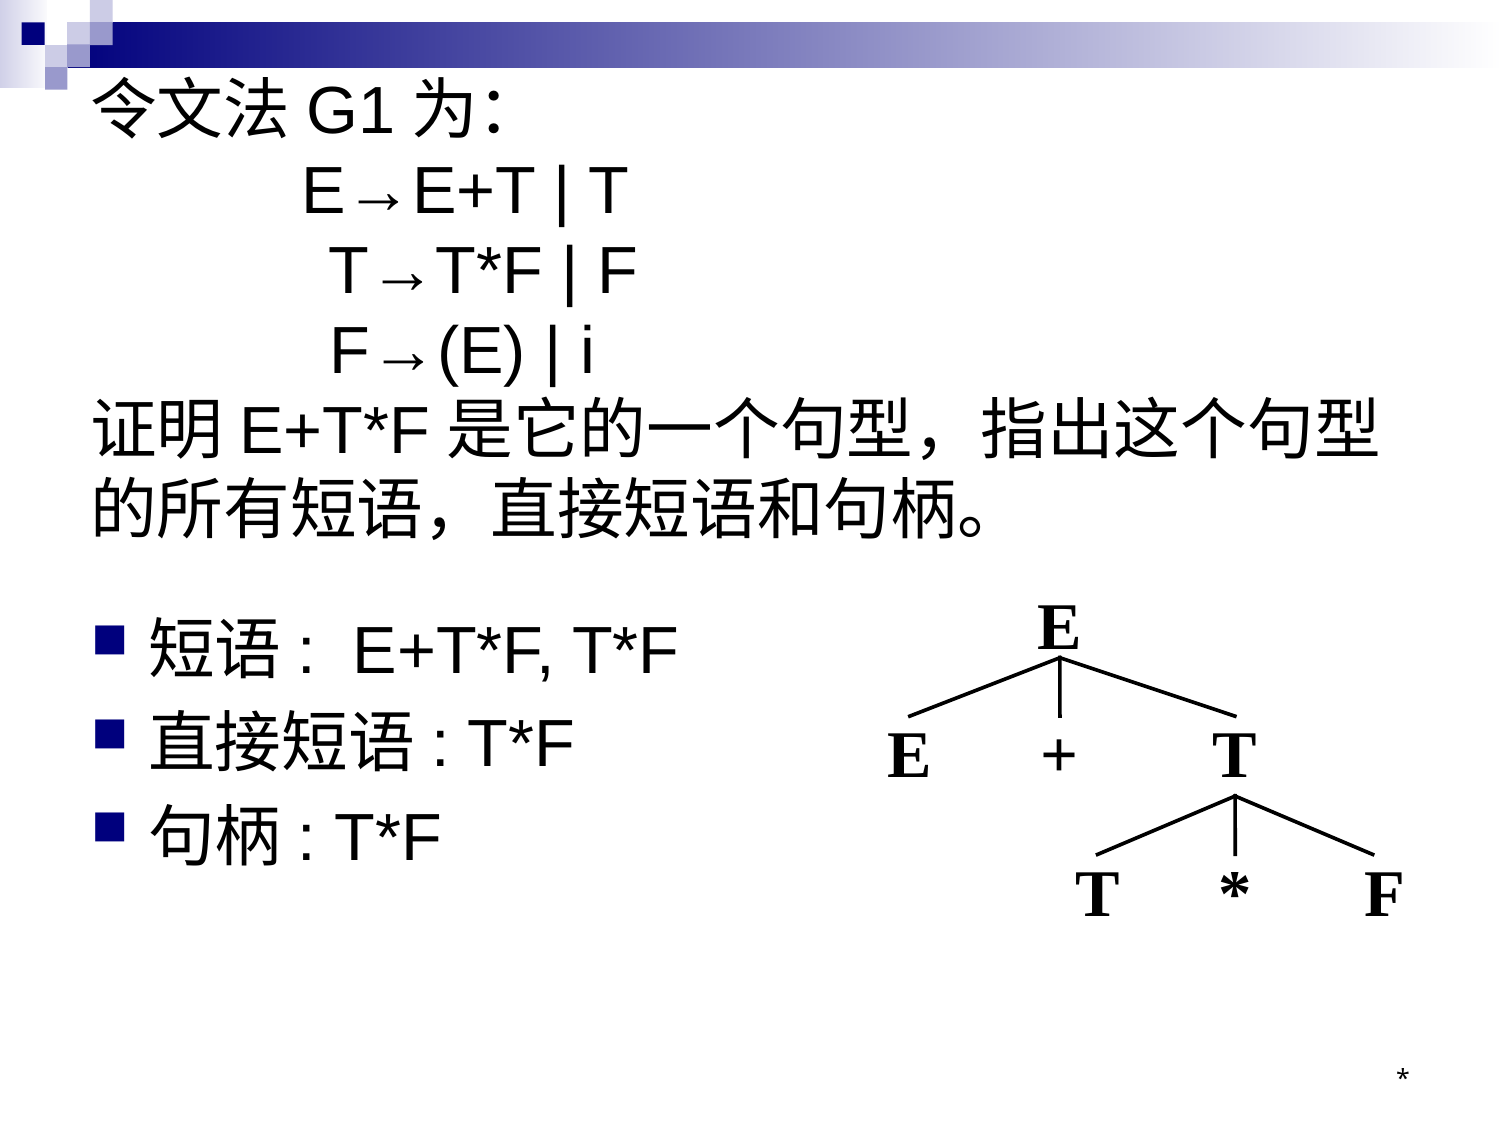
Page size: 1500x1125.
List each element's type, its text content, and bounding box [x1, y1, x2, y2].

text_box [859, 587, 1436, 925]
slide_number * [1074, 1025, 1425, 1100]
title 令文法G1为： E→E+T | T T→T*F | F F→(E) | i 证明E+T*F是它的一个句型，指出这个句型的所有短语，直接短语和句柄。 [74, 74, 1426, 540]
list 短语: E+T*F, T*F 直接短语: T*F 句柄: T*F [76, 599, 788, 906]
